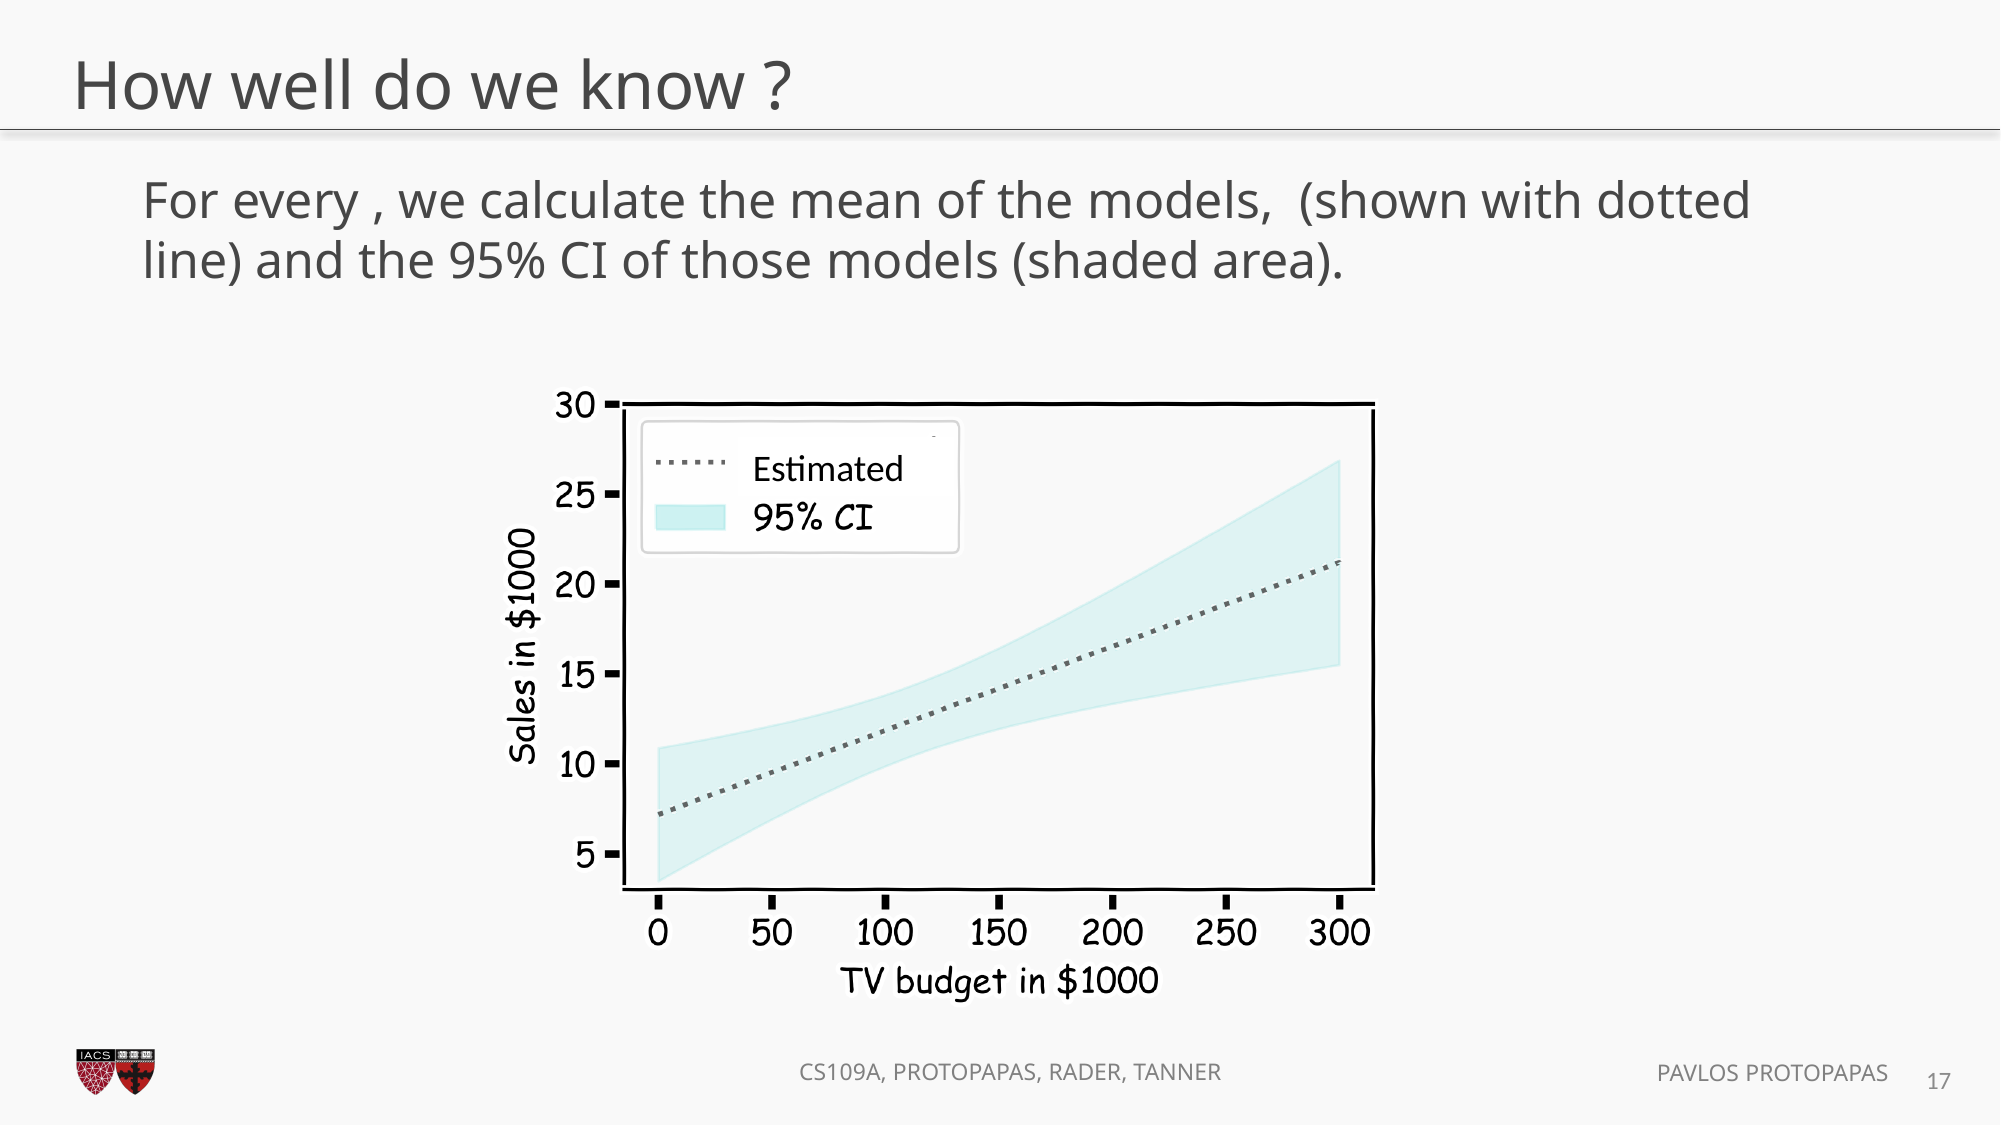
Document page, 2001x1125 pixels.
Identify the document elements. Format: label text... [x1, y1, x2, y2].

picture [75, 1049, 155, 1095]
slide_number 17 [1500, 1050, 1967, 1110]
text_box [409, 318, 1480, 1032]
